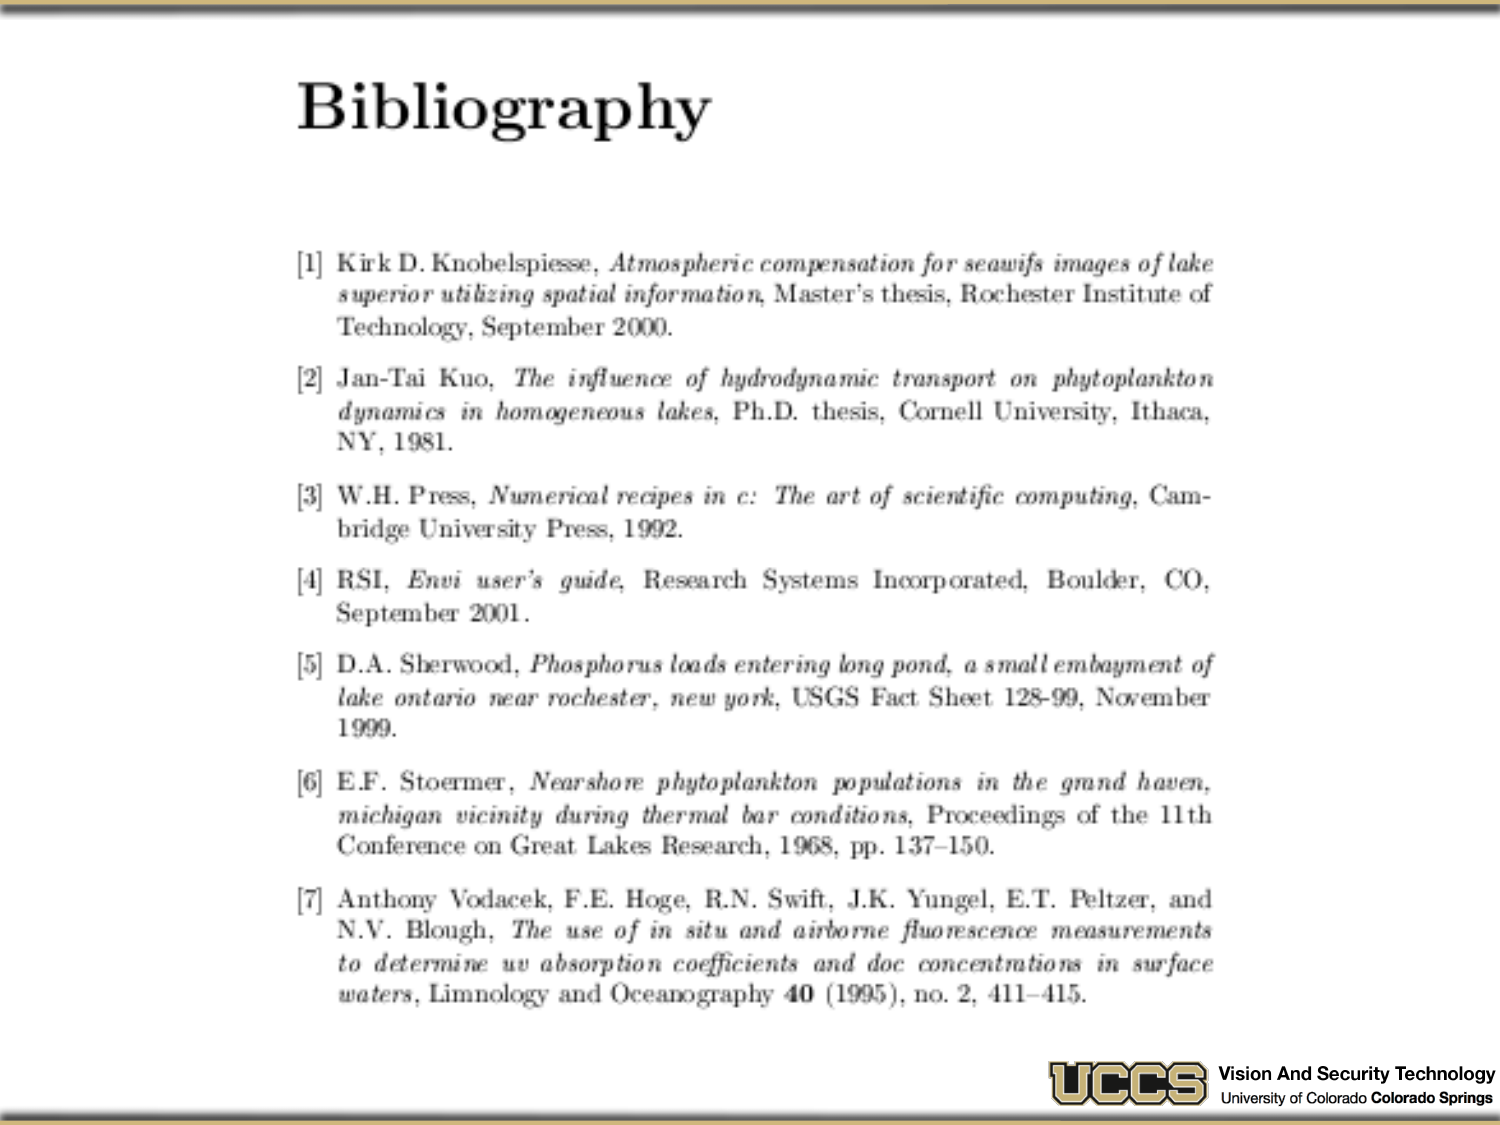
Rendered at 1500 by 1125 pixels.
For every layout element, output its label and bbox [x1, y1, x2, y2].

picture [212, 37, 1276, 1039]
picture [1039, 1053, 1500, 1116]
